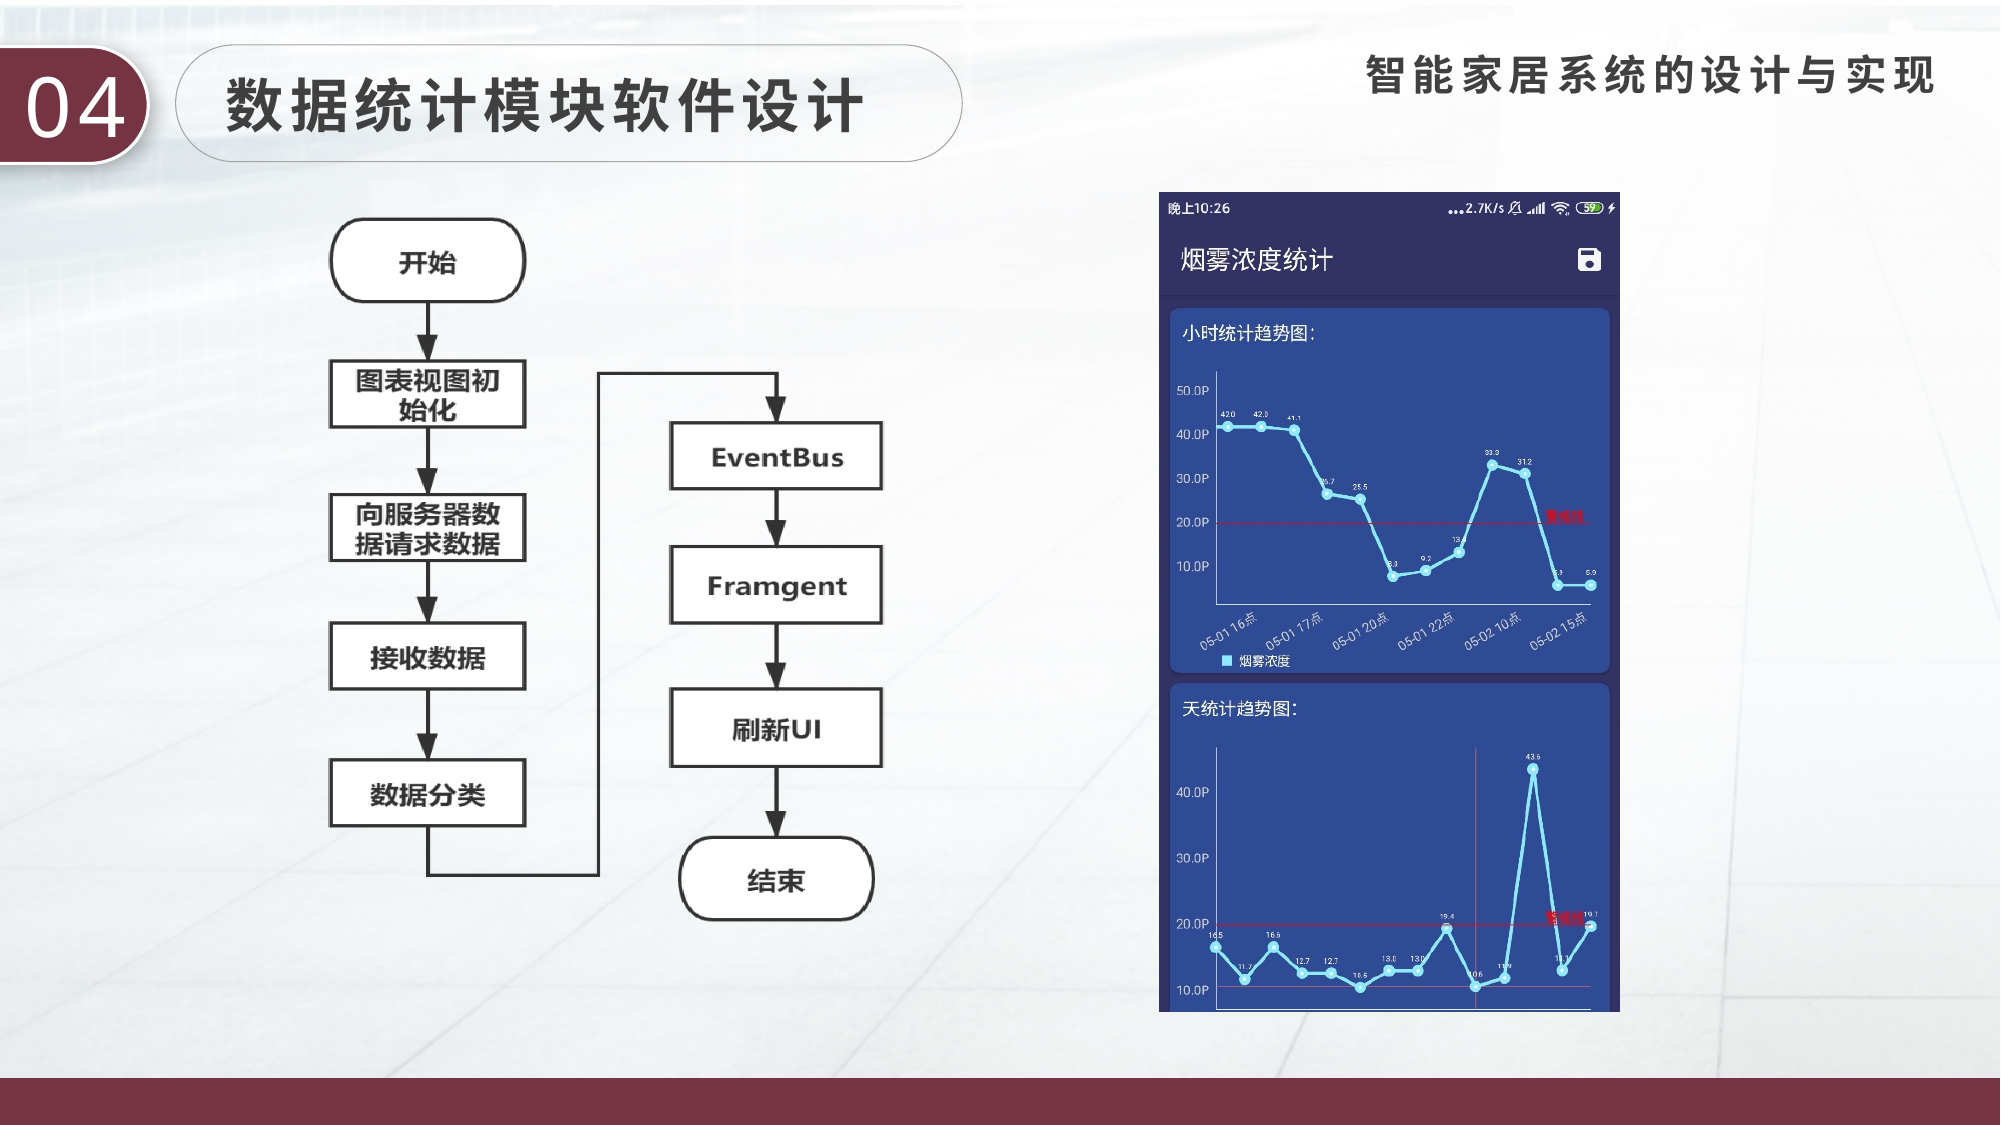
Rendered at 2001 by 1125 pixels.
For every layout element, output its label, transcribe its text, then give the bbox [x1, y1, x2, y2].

text_box 智能家居系统的设计与实现 [1350, 41, 1964, 107]
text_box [0, 46, 149, 164]
picture [0, 0, 2001, 1125]
text_box [174, 43, 964, 163]
text_box 数据统计模块软件设计 [211, 61, 900, 147]
text_box [0, 1077, 2000, 1125]
